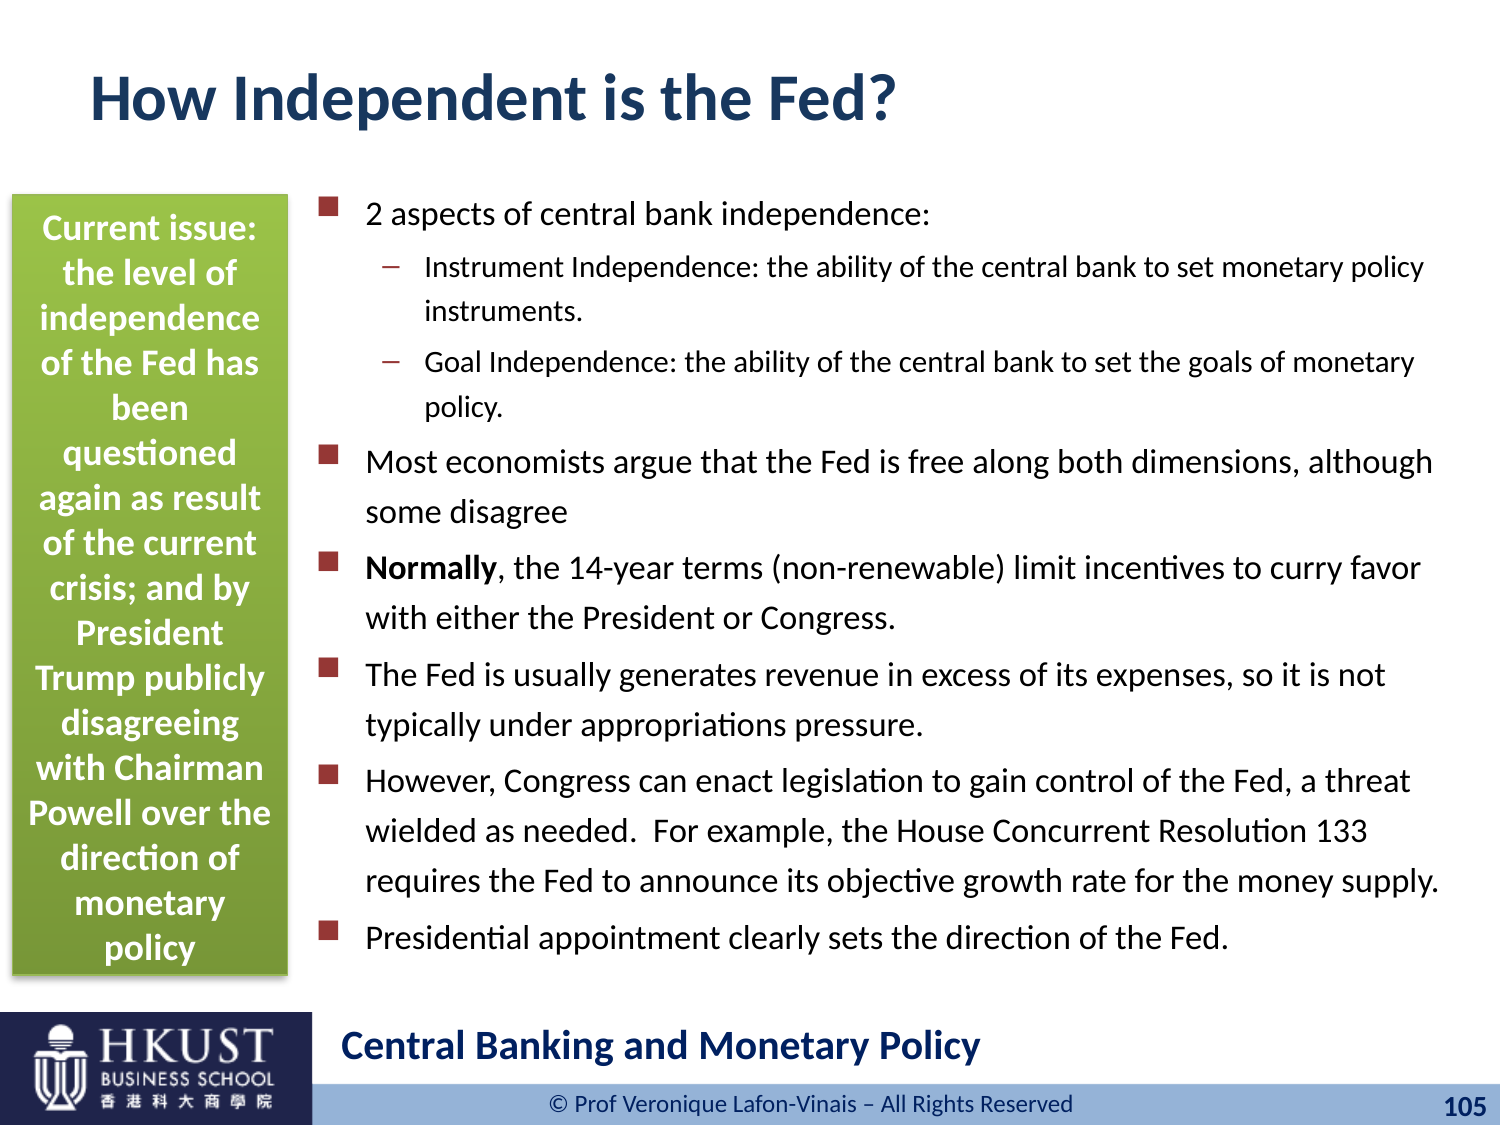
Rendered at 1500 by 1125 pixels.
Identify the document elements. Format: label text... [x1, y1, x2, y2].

title How Independent is the Fed? [74, 0, 1426, 188]
list 2 aspects of central bank independence: Instrument Independence: the ability of the central bank to set monetary policy instruments. Goal Independence: the ability of the central bank to set the goals of monetary policy. Most economists argue that the Fed is free along both dimensions, although some disagree Normally, the 14-year terms (non-renewable) limit incentives to curry favor with either the President or Congress. The Fed is usually generates revenue in excess of its expenses, so it is not typically under appropriations pressure. However, Congress can enact legislation to gain control of the Fed, a threat wielded as needed. For example, the House Concurrent Resolution 133 requires the Fed to announce its objective growth rate for the money supply. Presidential appointment clearly sets the direction of the Fed. [299, 174, 1463, 1013]
picture [0, 1012, 1500, 1125]
text_box Current issue: the level of independence of the Fed has been questioned again as result of the current crisis; and by President Trump publicly disagreeing with Chairman Powell over the direction of monetary policy [12, 194, 288, 976]
footer Central Banking and Monetary Policy [326, 1007, 1500, 1078]
slide_number 105 [1351, 1080, 1500, 1125]
